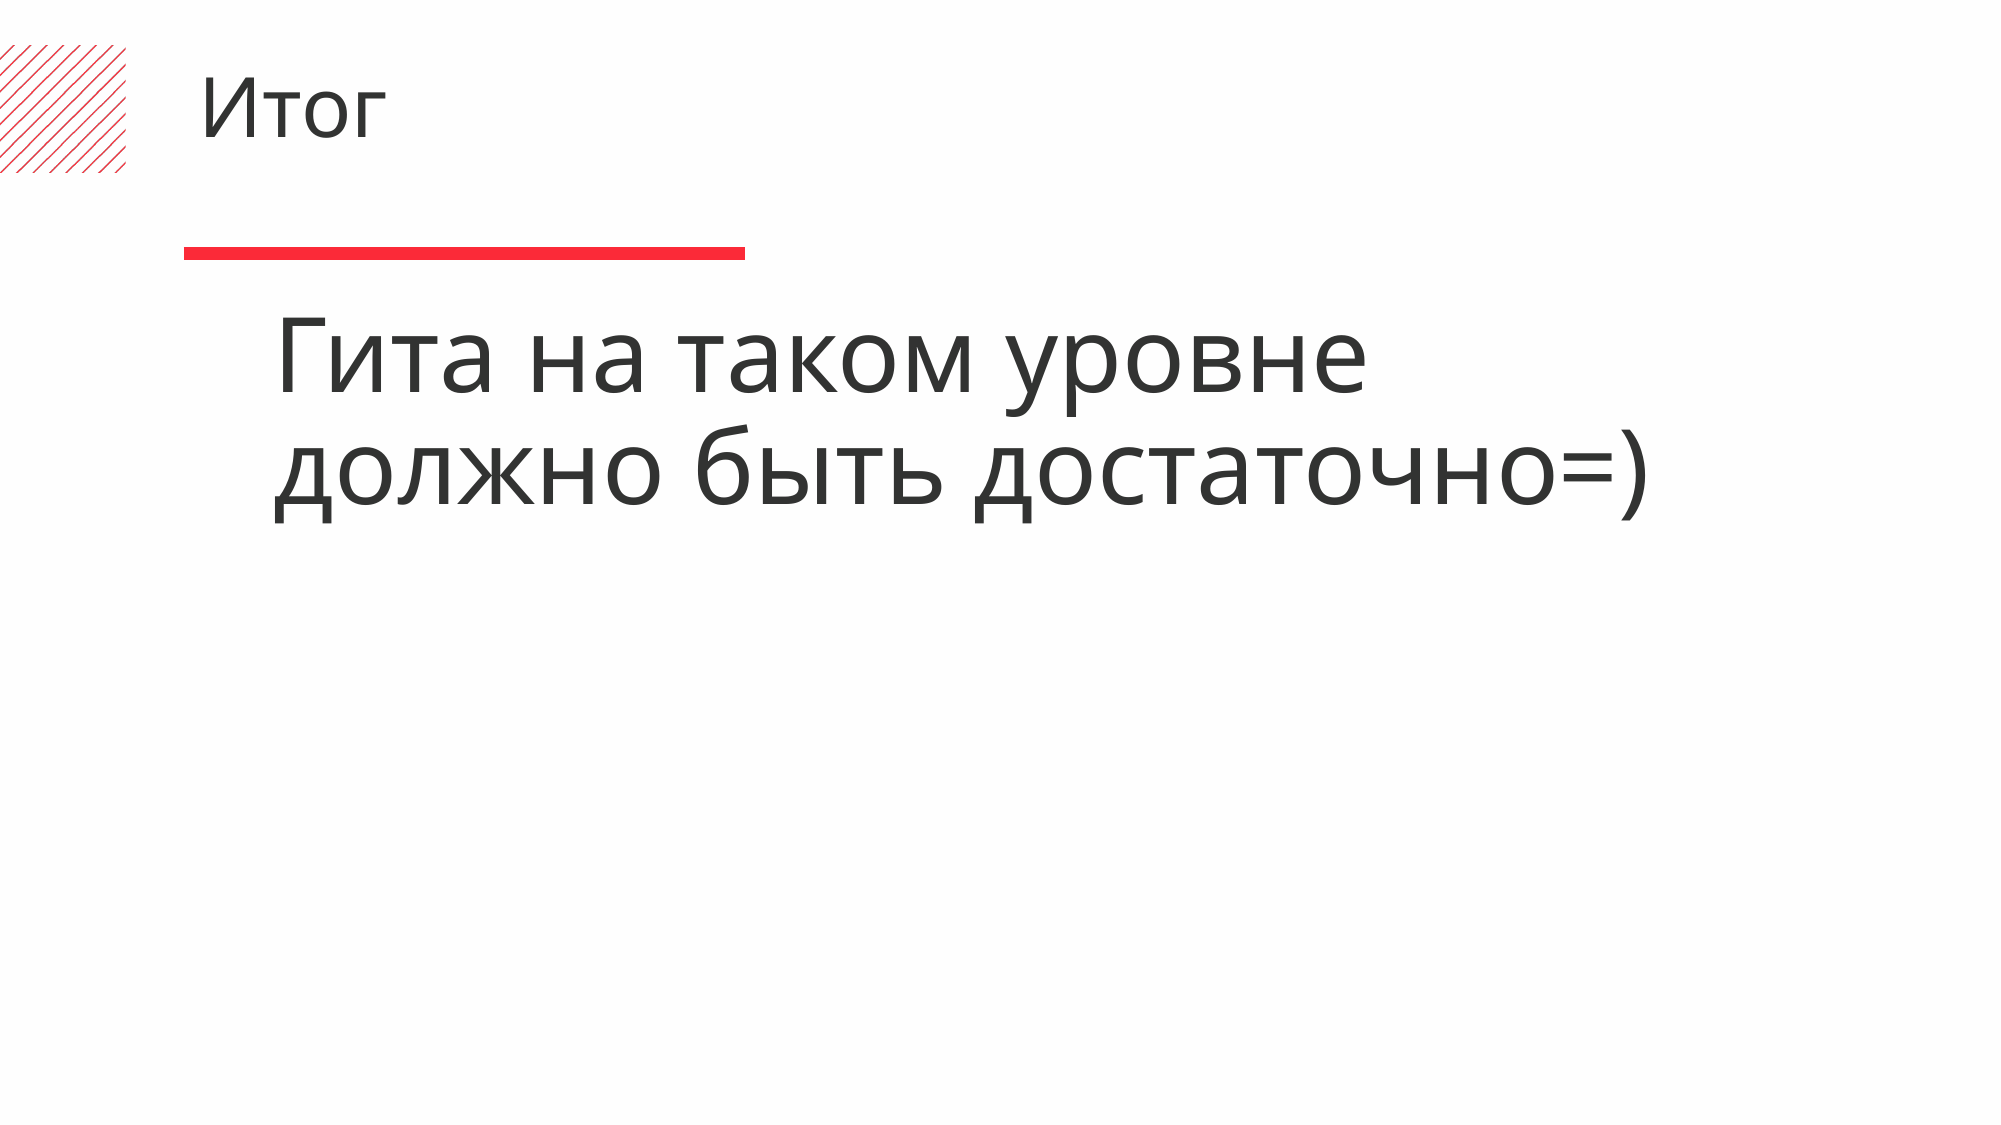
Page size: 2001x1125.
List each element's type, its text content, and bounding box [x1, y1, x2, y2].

list Гита на таком уровне должно быть достаточно=) [183, 294, 1796, 944]
picture [0, 45, 126, 173]
list Итог [183, 58, 1780, 194]
